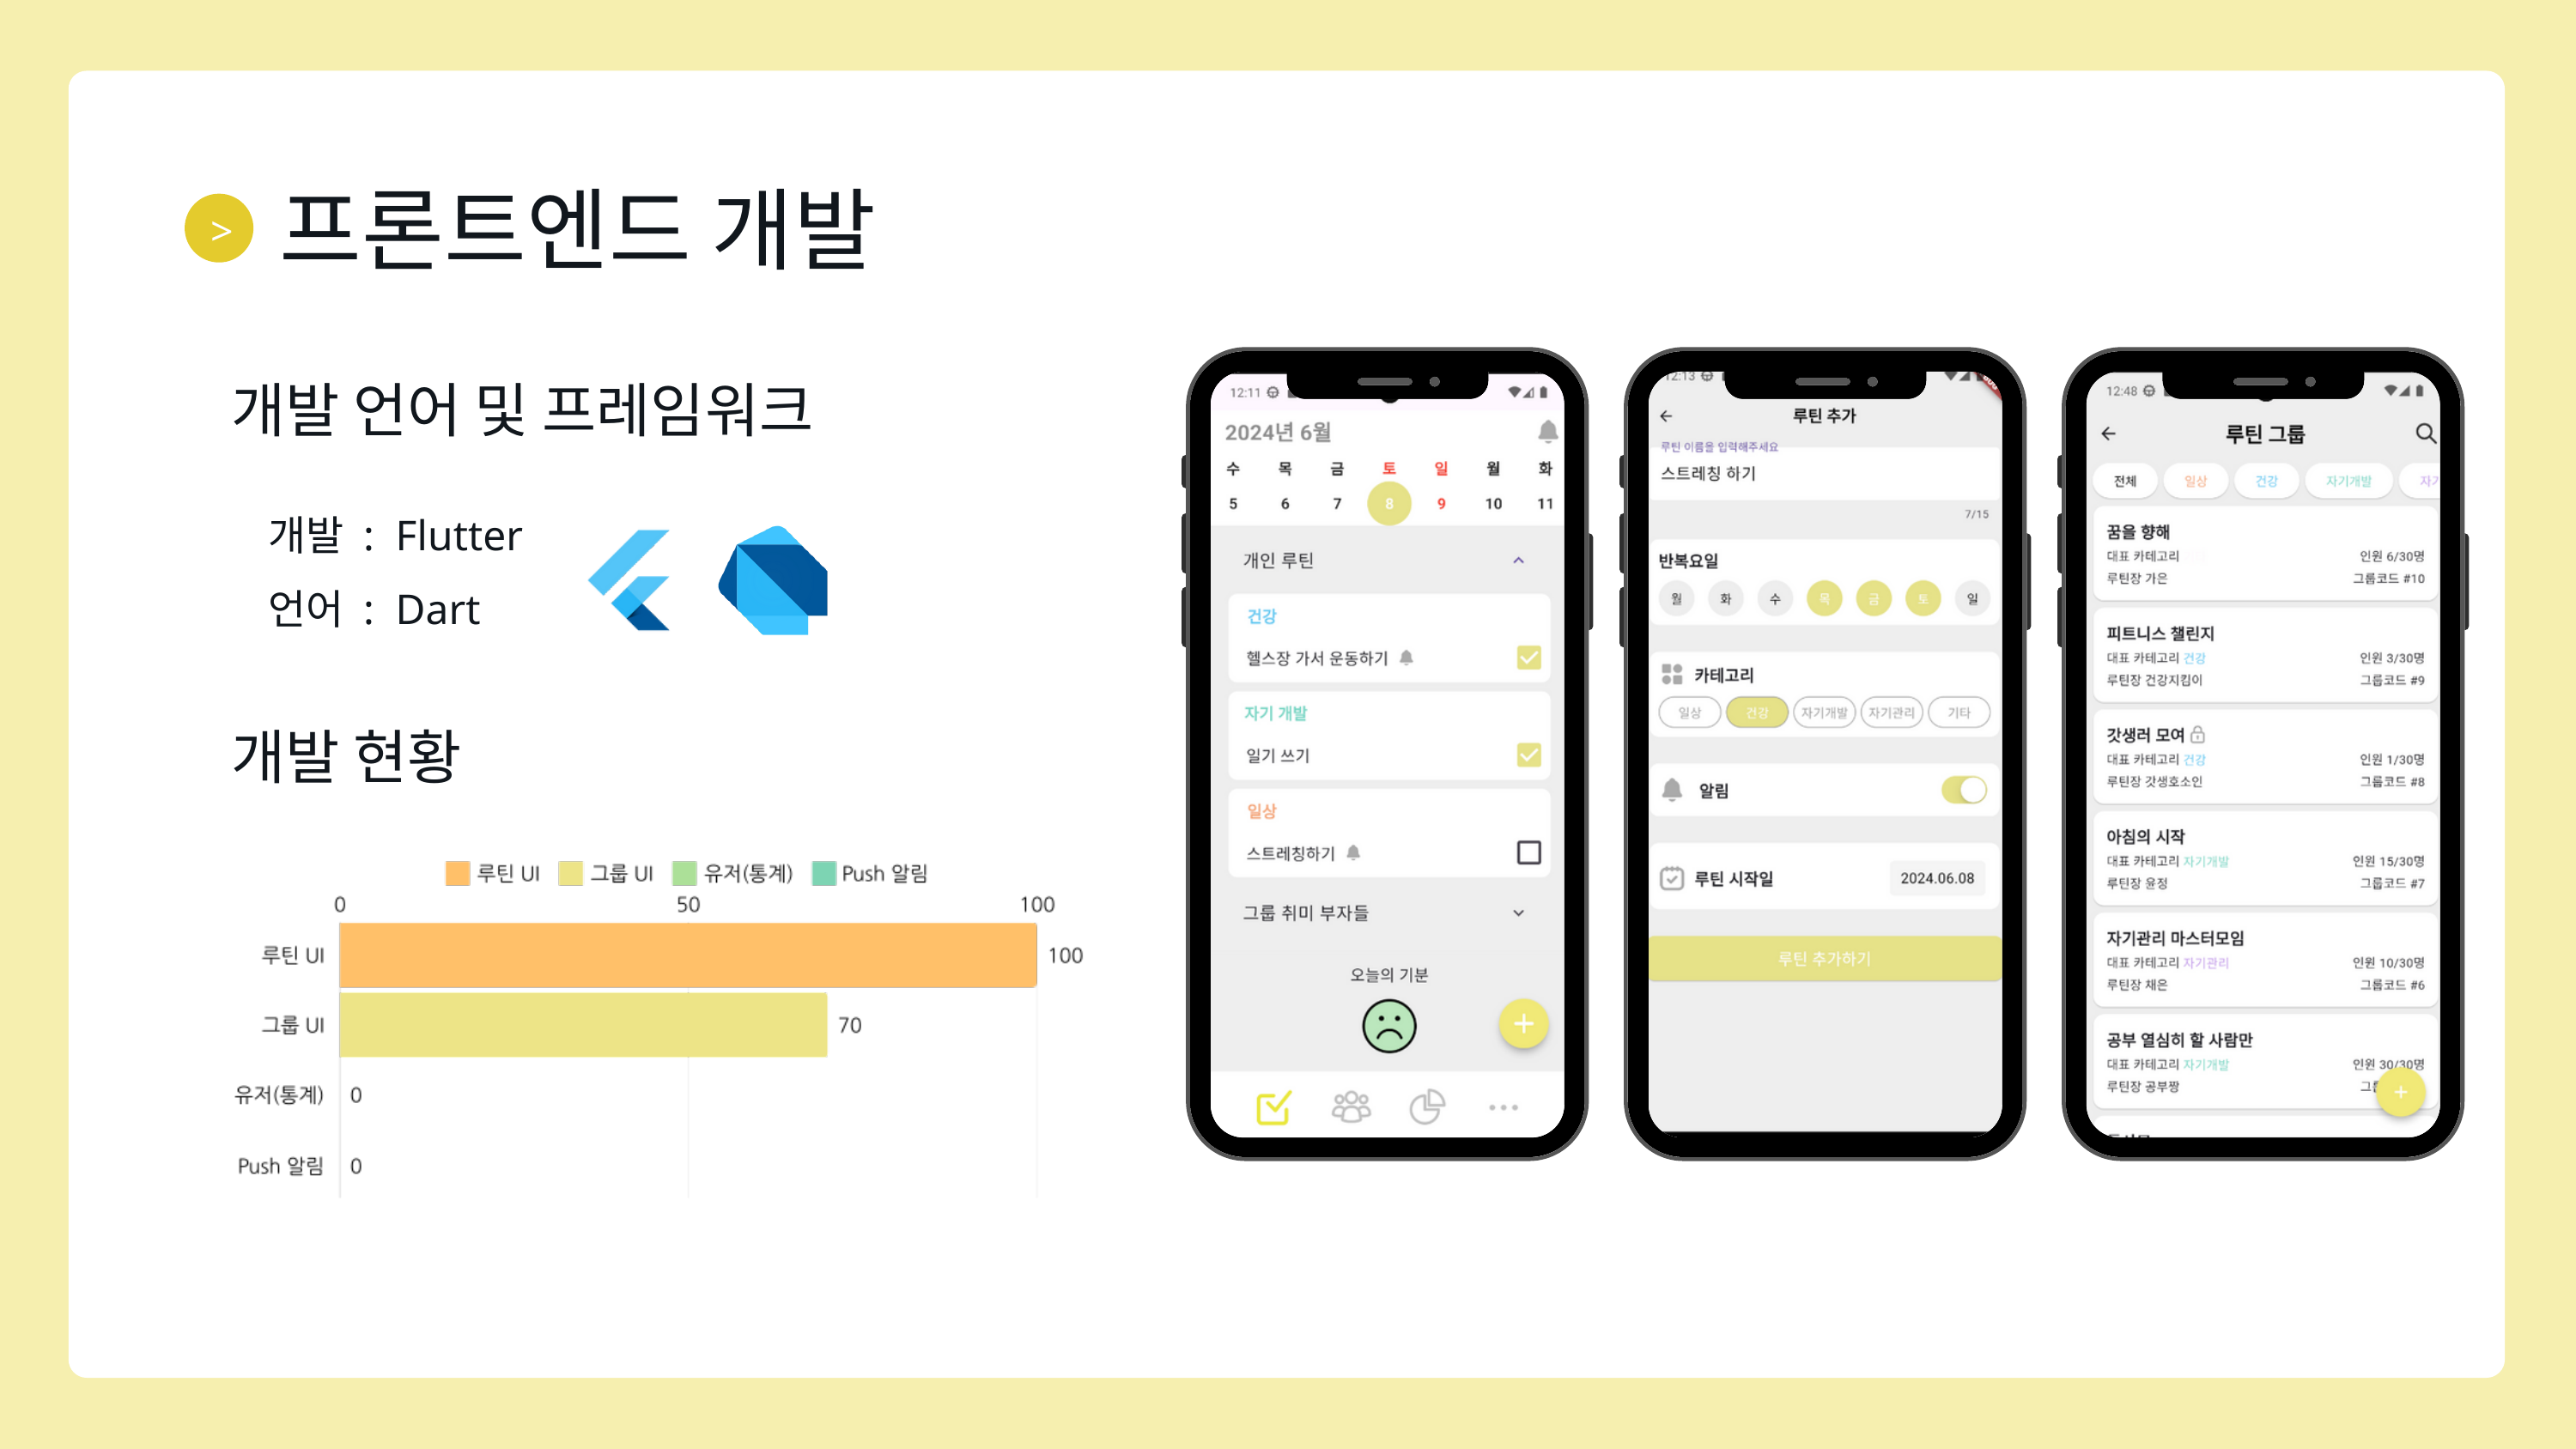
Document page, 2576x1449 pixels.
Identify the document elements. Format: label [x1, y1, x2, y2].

text_box [1181, 347, 1594, 1161]
text_box [2057, 347, 2470, 1161]
picture [145, 765, 1173, 1285]
text_box [1619, 347, 2032, 1161]
text_box [68, 70, 2506, 1379]
text_box [184, 193, 254, 263]
